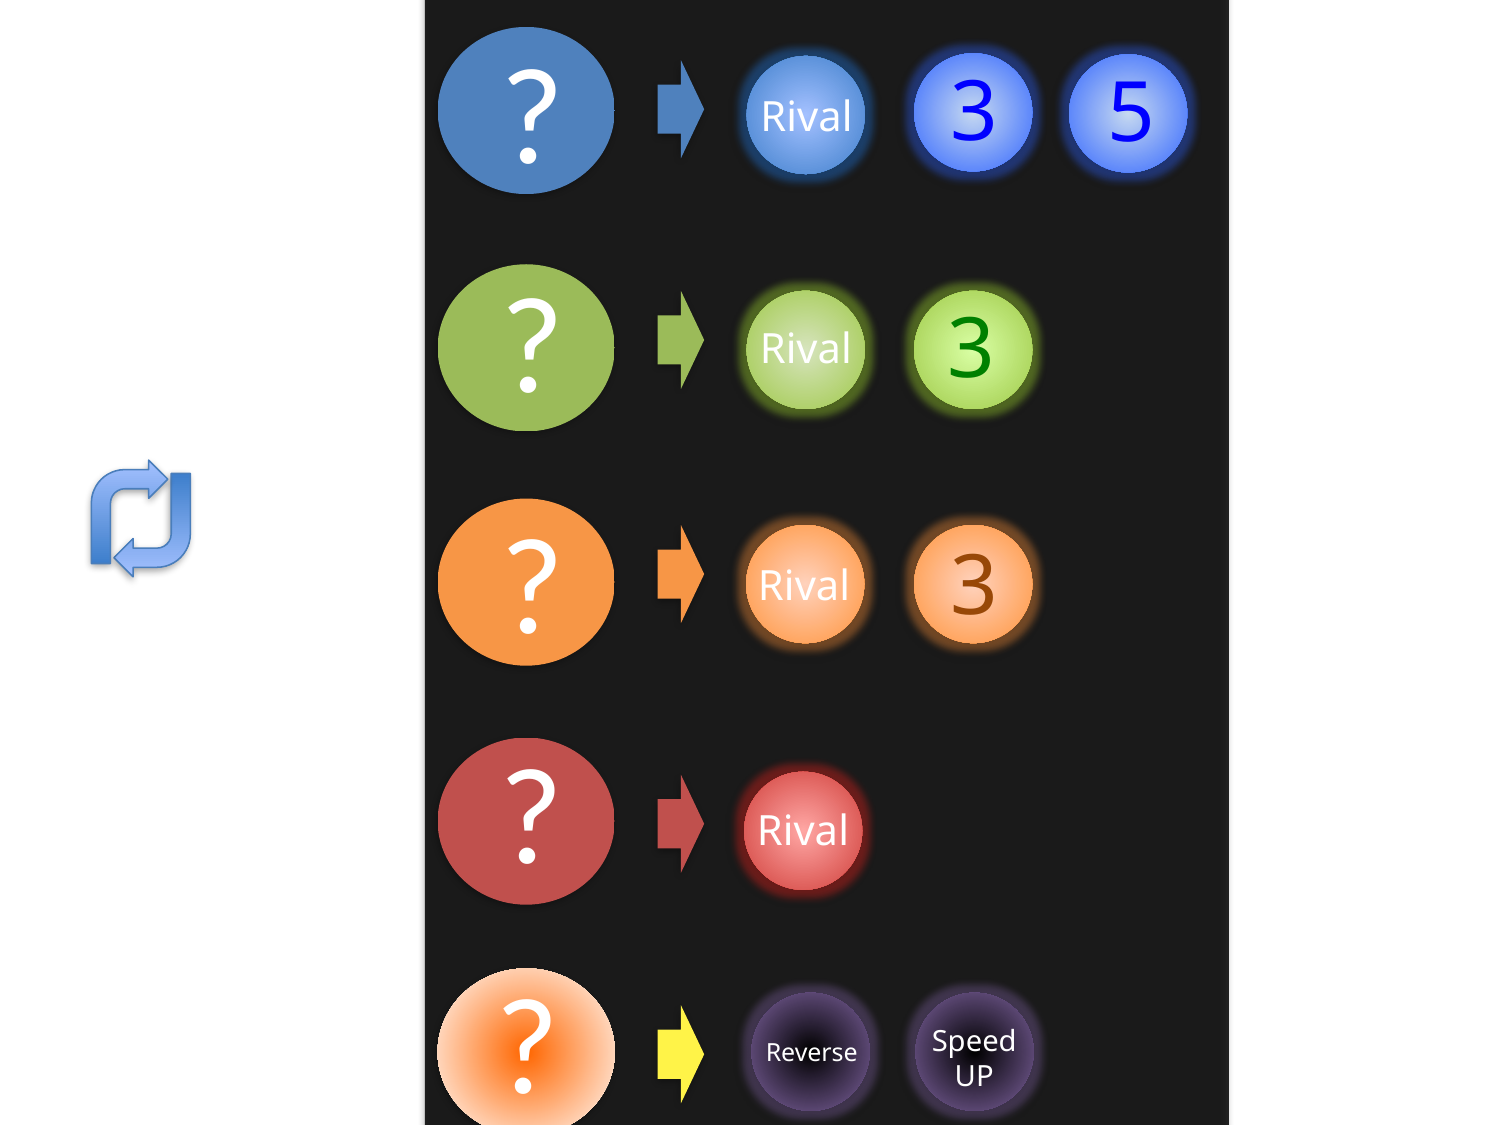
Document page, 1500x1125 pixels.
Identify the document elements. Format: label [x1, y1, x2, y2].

text_box [424, 0, 1230, 1125]
text_box [116, 472, 192, 578]
text_box [90, 459, 169, 565]
